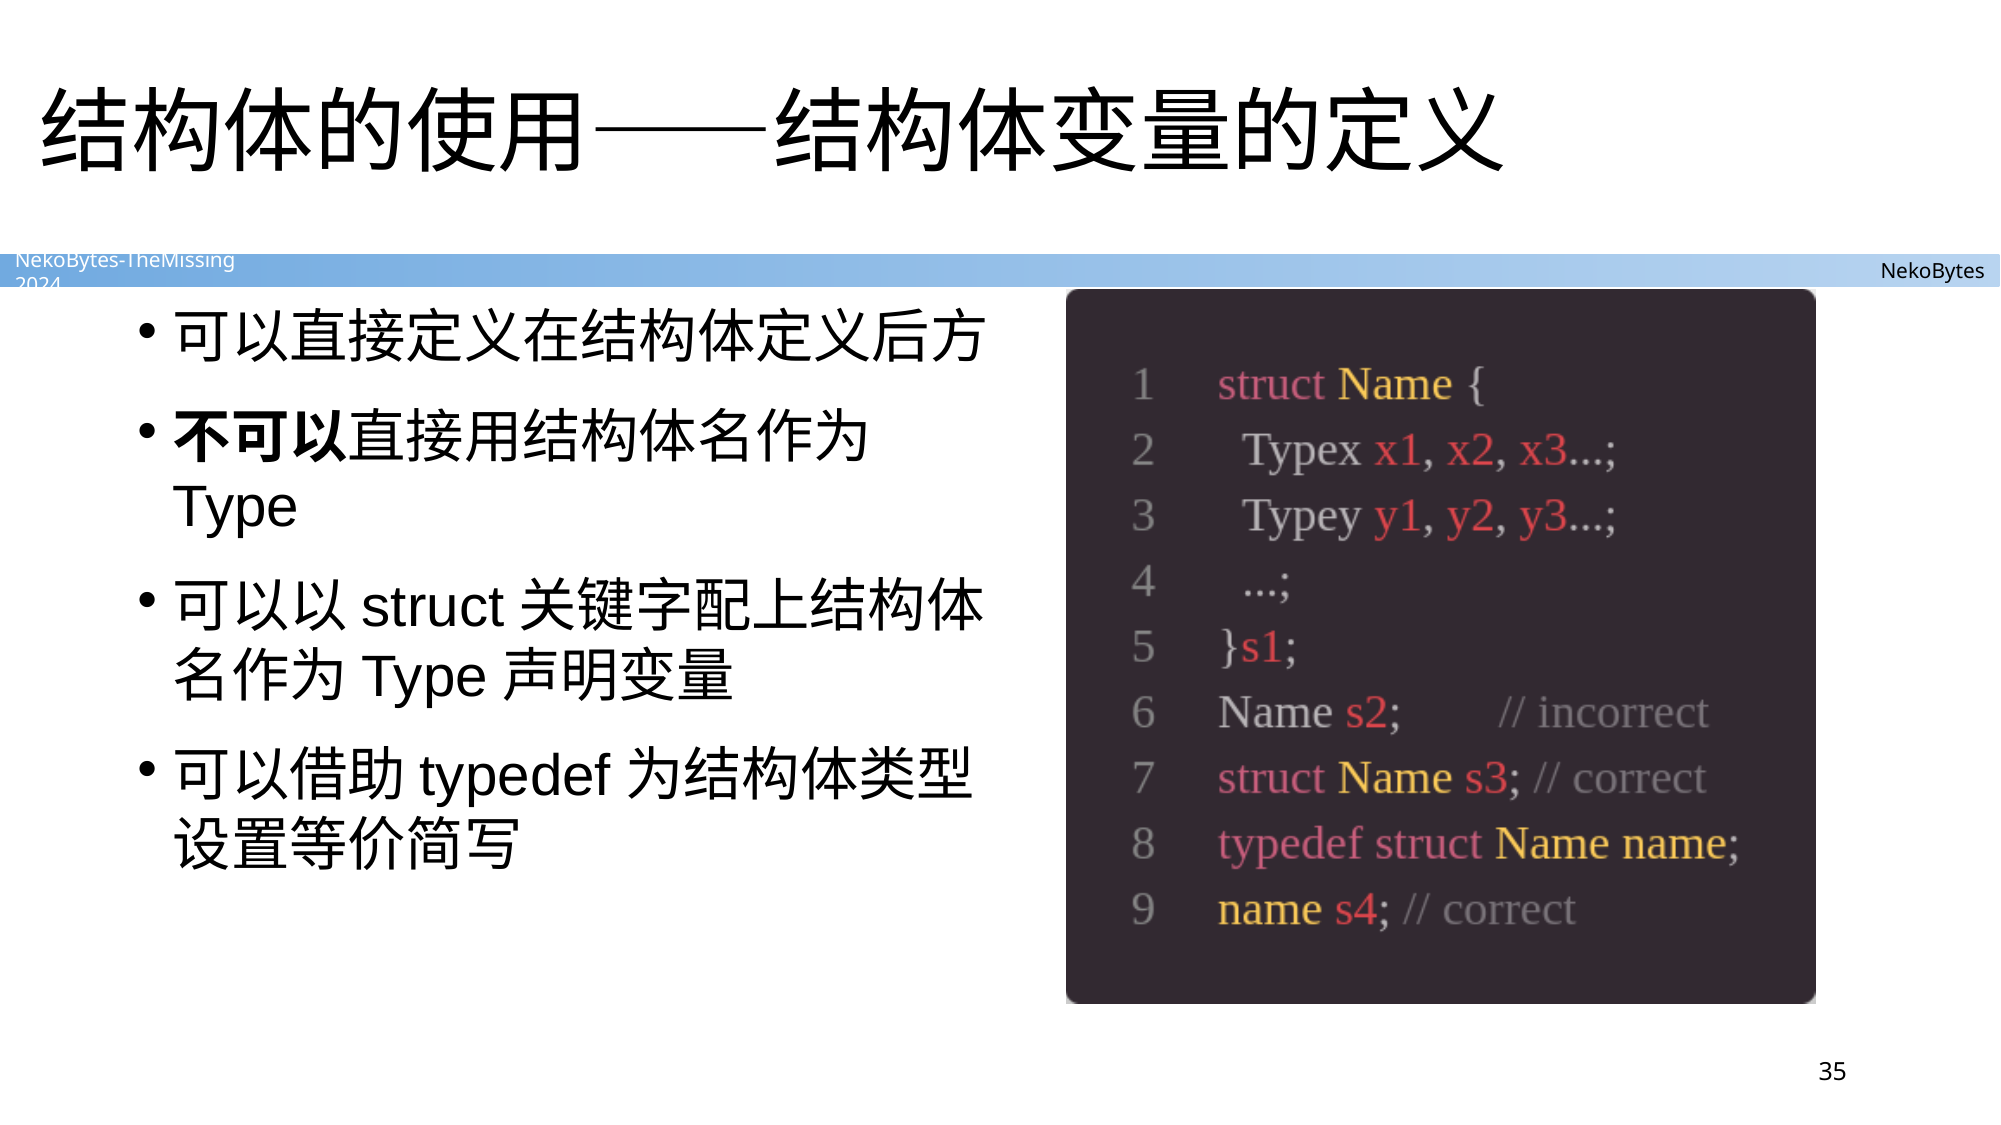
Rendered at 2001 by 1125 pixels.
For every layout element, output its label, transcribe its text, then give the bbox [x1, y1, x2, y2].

list 可以直接定义在结构体定义后方 不可以直接用结构体名作为Type 可以以struct关键字配上结构体名作为Type声明变量 可以借助typedef为结构体类型设置等价简写 [137, 299, 1004, 1013]
slide_number 35 [1412, 1042, 1863, 1103]
title 结构体的使用——结构体变量的定义 [39, 61, 1764, 195]
picture [1066, 289, 1816, 1004]
